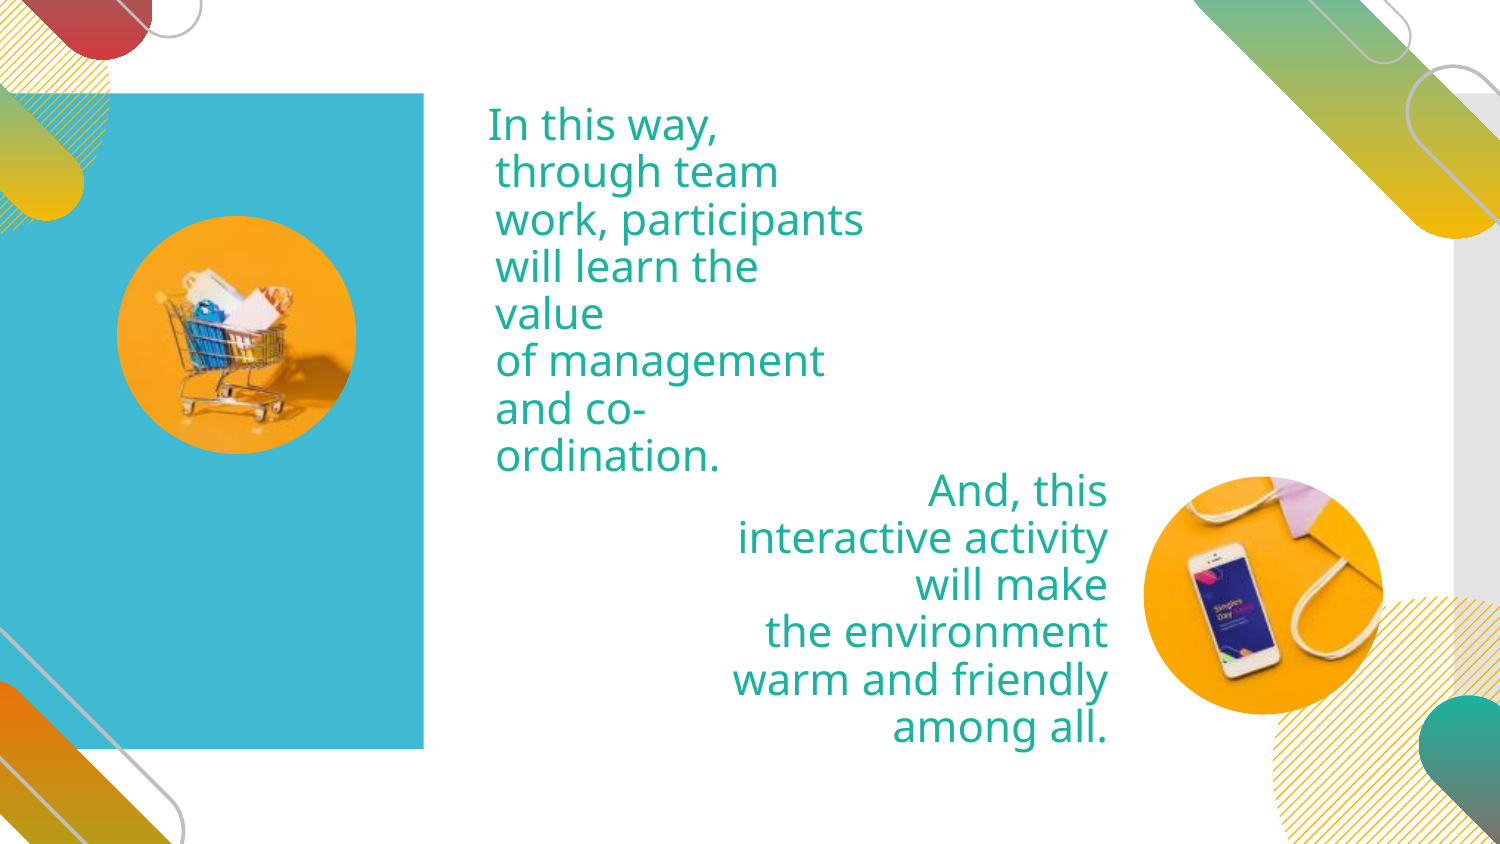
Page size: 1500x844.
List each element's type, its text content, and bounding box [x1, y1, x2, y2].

picture [1143, 476, 1384, 715]
picture [116, 215, 357, 455]
text_box [524, 384, 975, 435]
text_box [548, 407, 999, 459]
text_box [721, 581, 1143, 637]
title How to perform. [237, 77, 1263, 150]
subtitle And, this interactive activity will make the environment warm and friendly among all. [693, 581, 1124, 639]
subtitle In this way, through team work, participants will learn the value of management and co-ordination. [449, 263, 880, 321]
